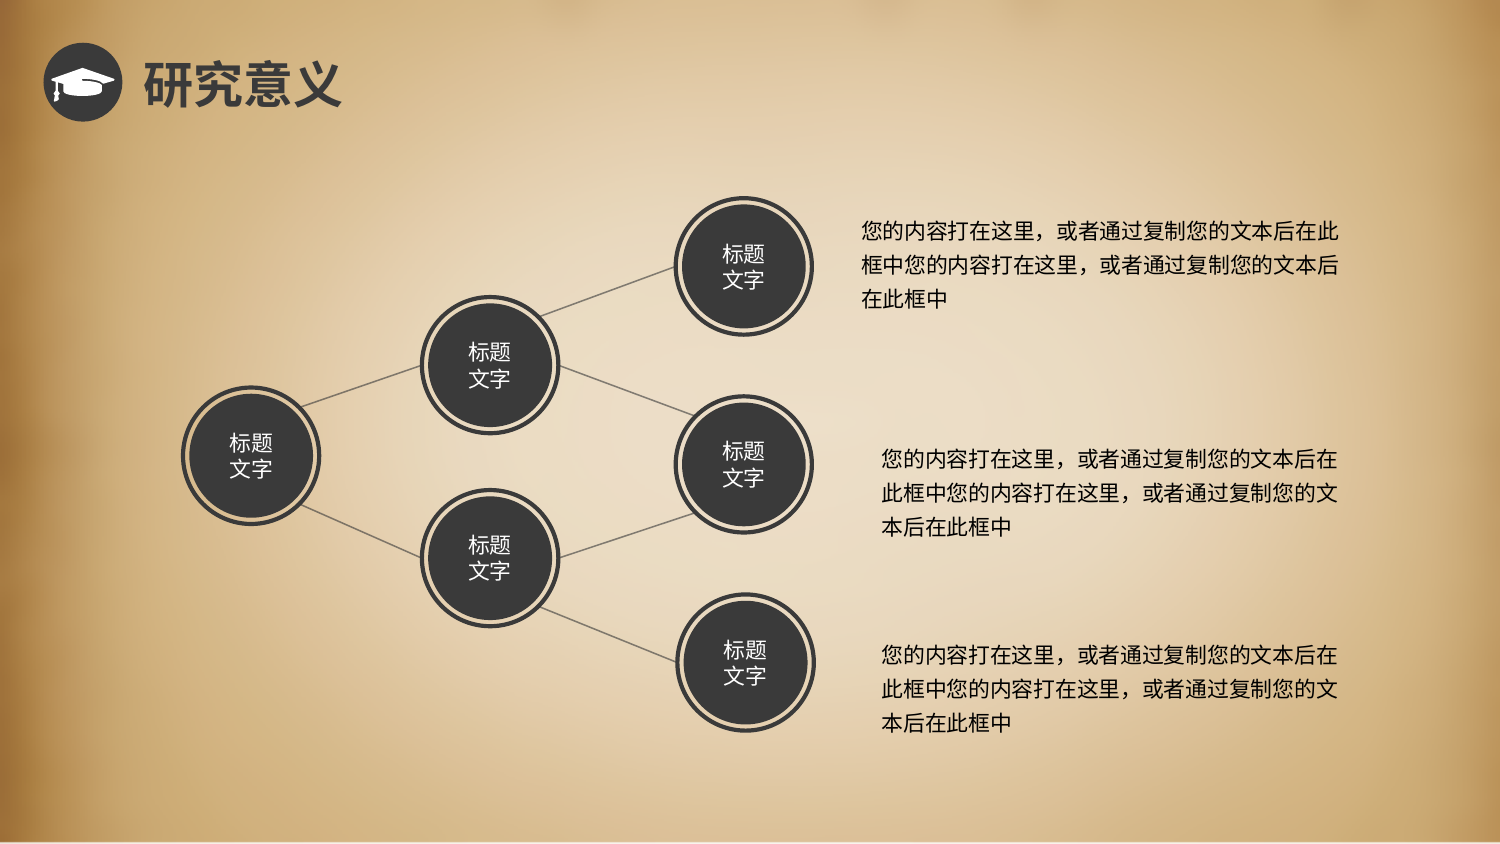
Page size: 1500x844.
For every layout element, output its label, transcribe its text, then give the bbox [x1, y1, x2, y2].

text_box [675, 396, 812, 533]
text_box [558, 512, 696, 559]
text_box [421, 297, 559, 434]
text_box 您的内容打在这里，或者通过复制您的文本后在此框中您的内容打在这里，或者通过复制您的文本后在此框中 [846, 202, 1366, 320]
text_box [677, 594, 814, 731]
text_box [538, 266, 676, 318]
text_box 研究意义 [128, 46, 411, 121]
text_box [44, 43, 122, 121]
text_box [299, 365, 422, 408]
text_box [421, 490, 559, 627]
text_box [558, 365, 696, 417]
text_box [299, 503, 422, 559]
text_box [182, 387, 320, 524]
picture [0, 0, 1500, 844]
text_box 您的内容打在这里，或者通过复制您的文本后在此框中您的内容打在这里，或者通过复制您的文本后在此框中 [866, 626, 1359, 743]
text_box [538, 606, 678, 663]
text_box 您的内容打在这里，或者通过复制您的文本后在此框中您的内容打在这里，或者通过复制您的文本后在此框中 [866, 430, 1359, 548]
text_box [675, 198, 812, 335]
